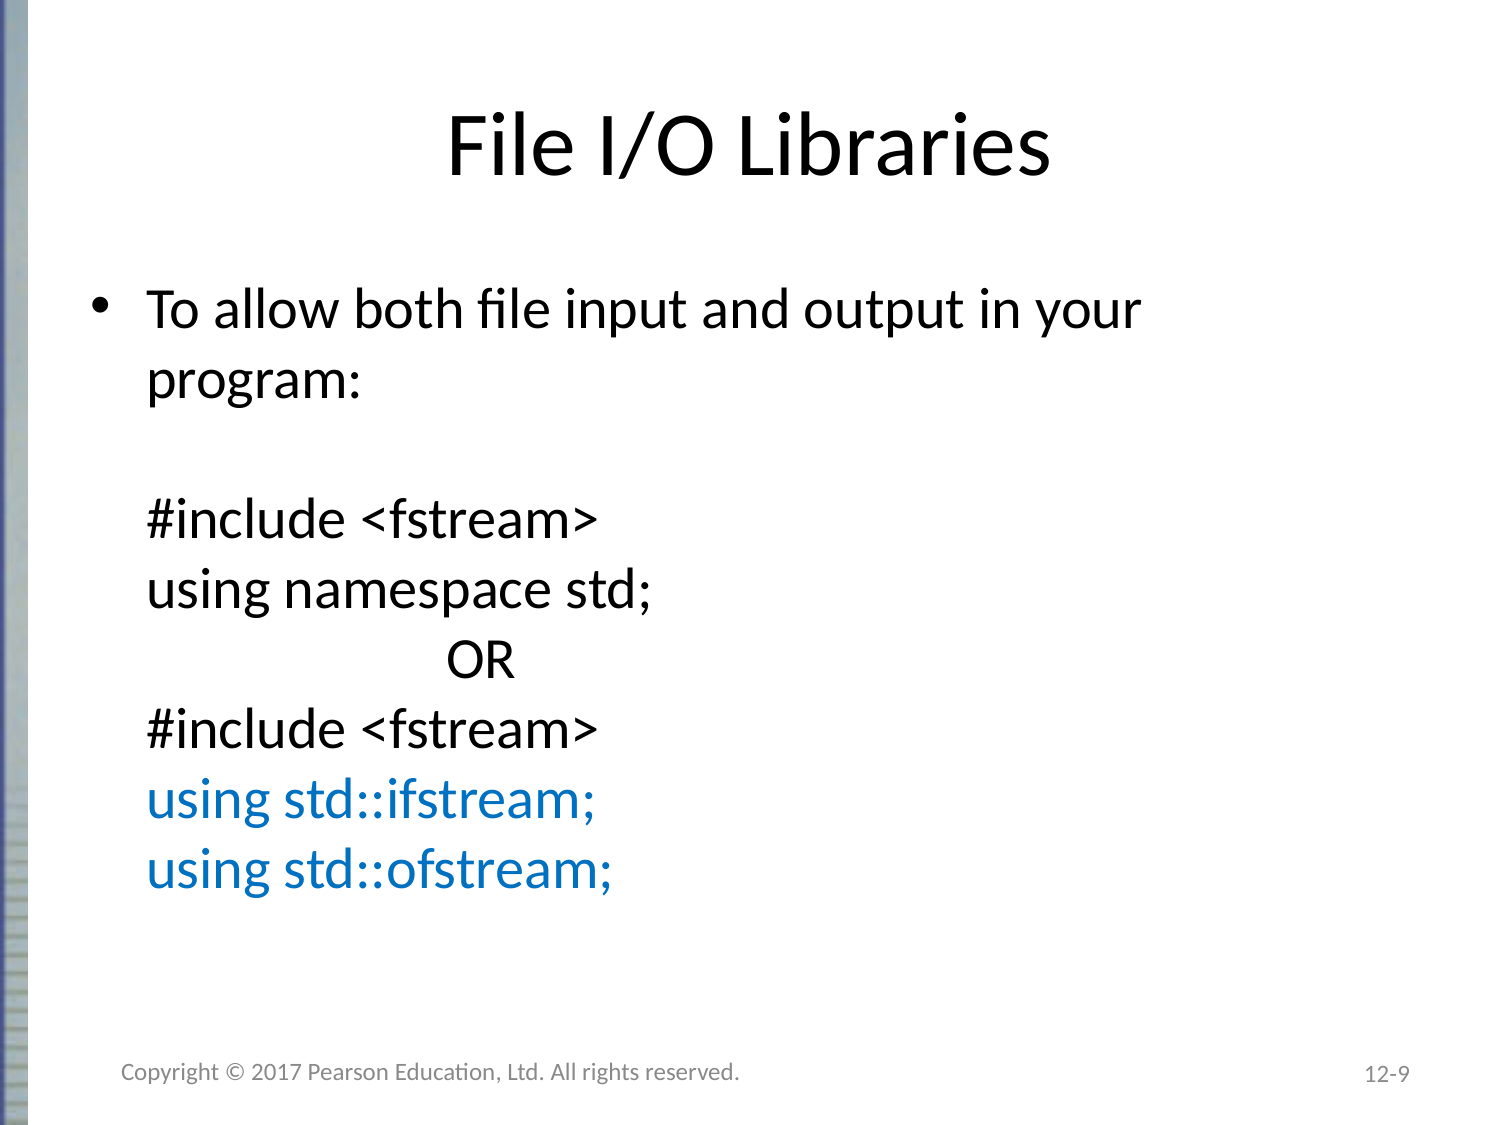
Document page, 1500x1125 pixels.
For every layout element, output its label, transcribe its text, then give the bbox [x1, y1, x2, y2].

footer Copyright © 2017 Pearson Education, Ltd. All rights reserved. [75, 1040, 788, 1100]
picture [0, 0, 28, 1125]
title File I/O Libraries [75, 45, 1425, 233]
list To allow both file input and output in your program: #include <fstream> using namespace std; OR #include <fstream> using std::ifstream; using std::ofstream; [75, 262, 1425, 1005]
slide_number 12-9 [1074, 1042, 1425, 1103]
